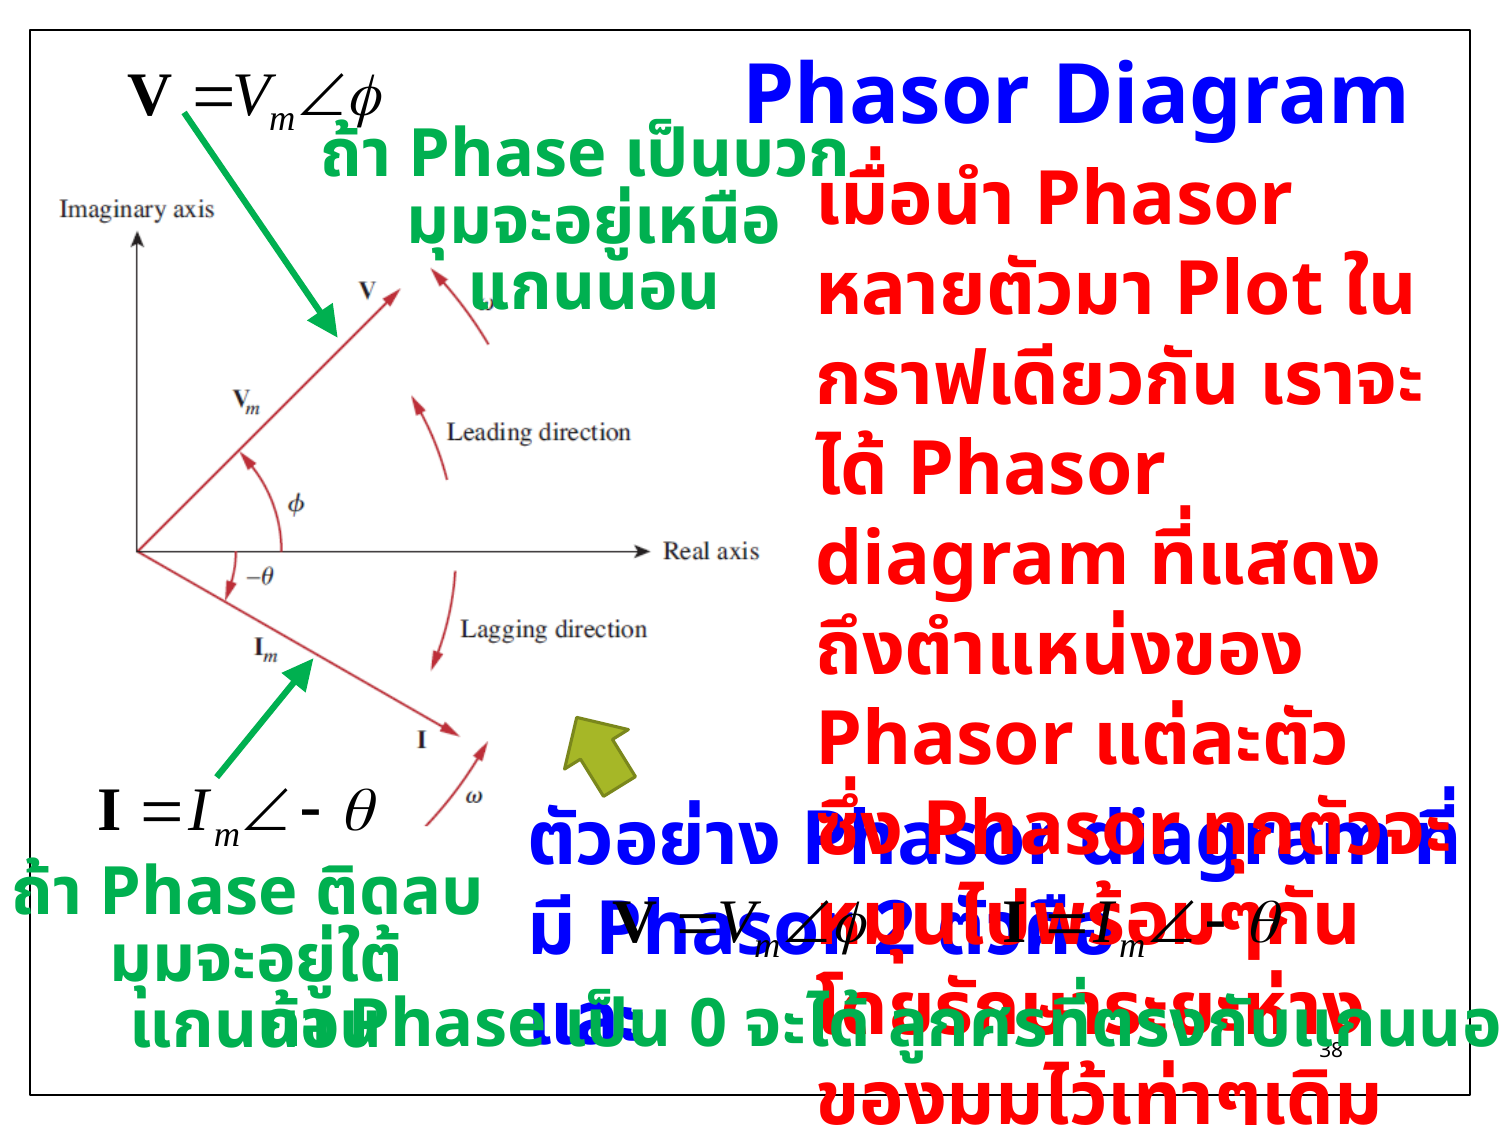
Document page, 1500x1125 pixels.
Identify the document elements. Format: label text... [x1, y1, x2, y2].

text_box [602, 879, 880, 974]
text_box Phasor Diagram [728, 33, 1426, 141]
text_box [88, 768, 392, 862]
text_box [994, 879, 1297, 974]
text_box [216, 658, 314, 778]
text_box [117, 53, 395, 147]
text_box เมื่อนำ Phasor หลายตัวมา Plot ในกราฟเดียวกัน เราจะได้ Phasor diagram ที่แสดงถึงตำแหน่งของ Phasor แต่ละตัว ซึ่ง Phasor ทุกตัวจะหมุนไปพร้อมๆกัน โดยรักษาระยะห่าง ของมุมไว้เท่าๆเดิมเสมอ [800, 1068, 1485, 1125]
text_box ตัวอย่าง Phasor diagram ที่มี Phasor 2 ตัวคือ และ [512, 838, 800, 985]
text_box ถ้า Phase ติดลบ มุมจะอยู่ใต้ แกนนอน [0, 853, 516, 1069]
text_box ถ้า Phase เป็น 0 จะได้ ลูกศรที่ตรงกับแกนนอนพอดี [516, 985, 1500, 1068]
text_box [183, 112, 338, 338]
picture [39, 179, 810, 830]
text_box เมื่อนำ Phasor หลายตัวมา Plot ในกราฟเดียวกัน เราจะได้ Phasor diagram ที่แสดงถึงตำแหน่งของ Phasor แต่ละตัว ซึ่ง Phasor ทุกตัวจะหมุนไปพร้อมๆกัน โดยรักษาระยะห่าง ของมุมไว้เท่าๆเดิมเสมอ [800, 141, 1485, 985]
text_box ถ้า Phase เป็นบวก มุมจะอยู่เหนือ แกนนอน [343, 115, 883, 331]
